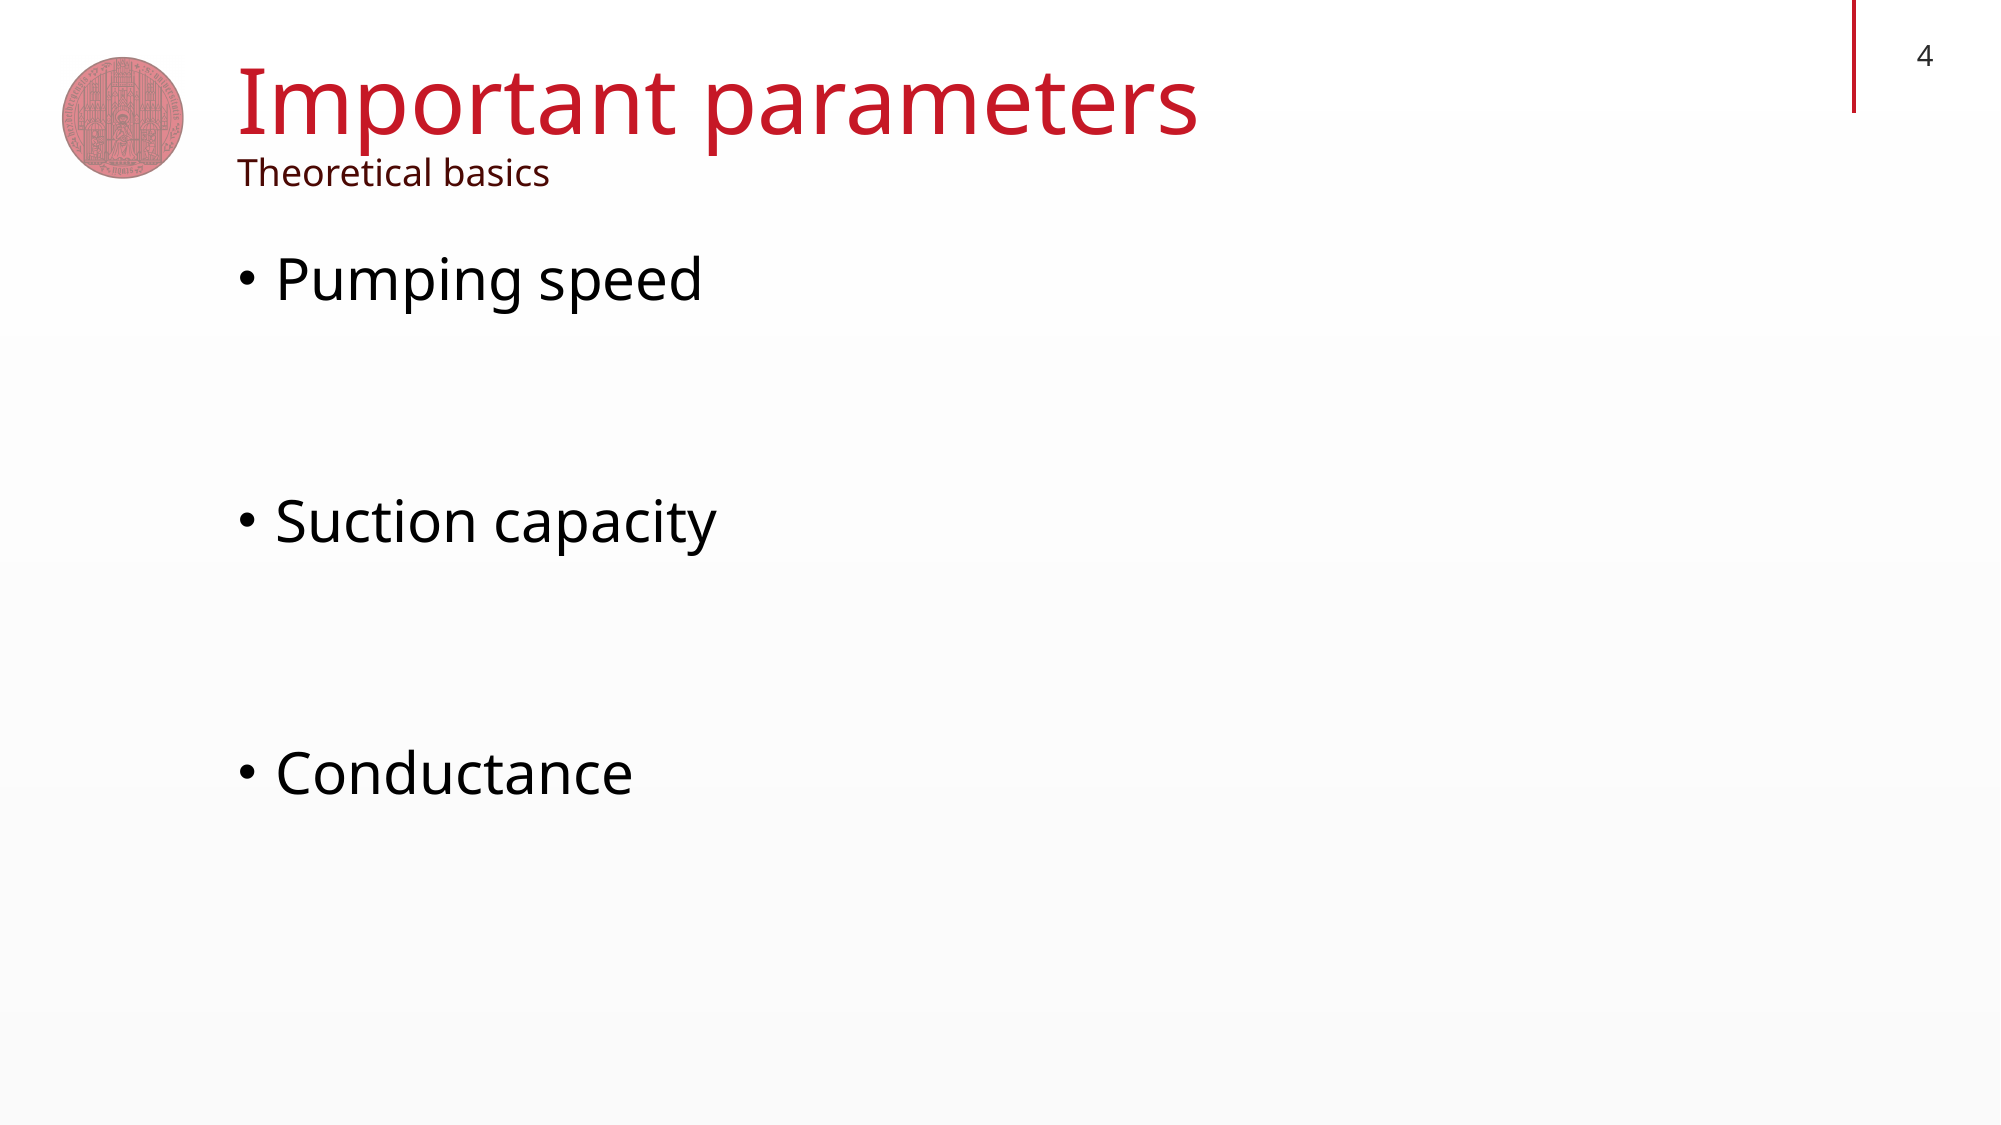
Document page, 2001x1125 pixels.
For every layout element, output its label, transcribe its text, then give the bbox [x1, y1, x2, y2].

title Important parameters [236, 55, 1737, 145]
subtitle Theoretical basics [236, 148, 1737, 180]
